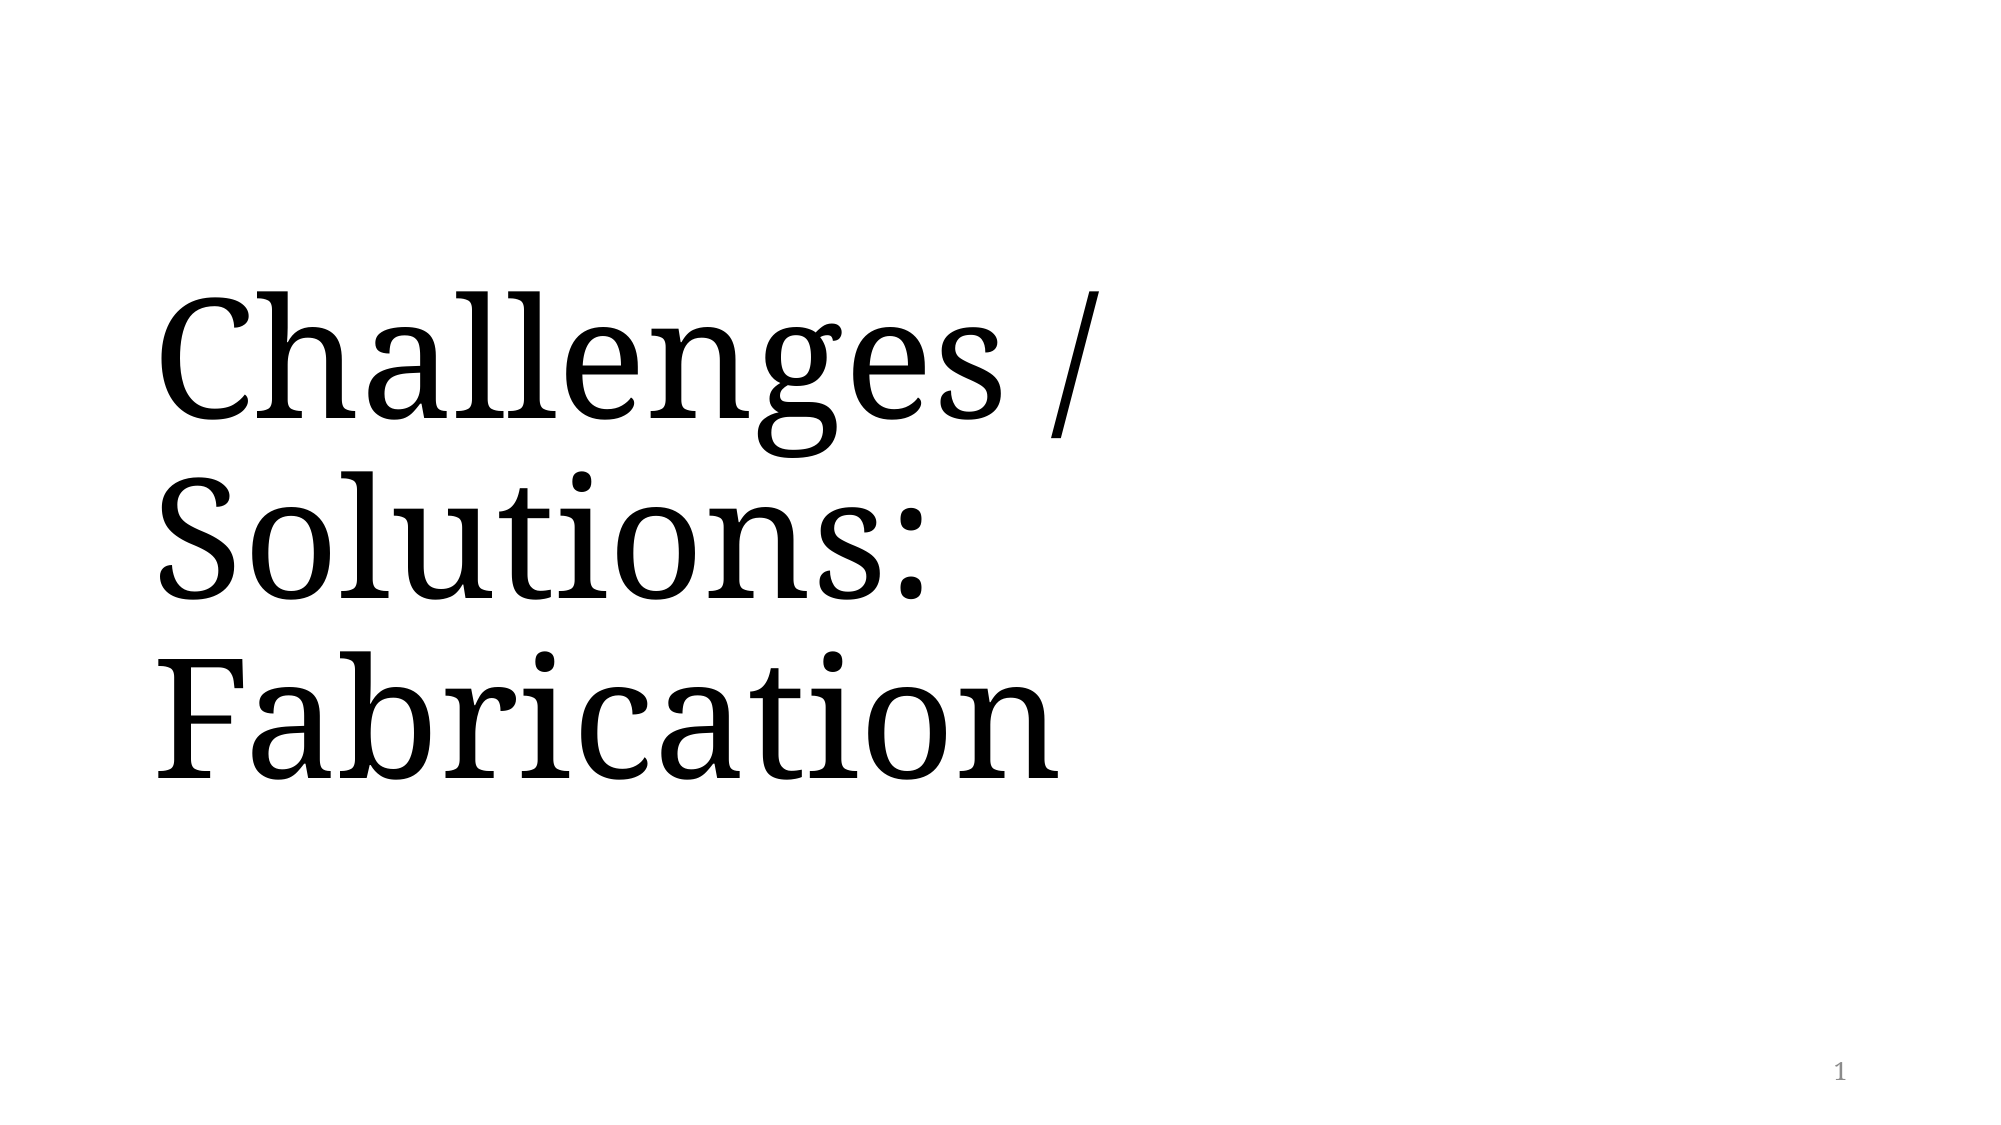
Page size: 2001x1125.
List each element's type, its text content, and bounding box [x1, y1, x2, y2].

slide_number 1 [1412, 1042, 1863, 1103]
title Challenges / Solutions: Fabrication [137, 435, 1863, 654]
